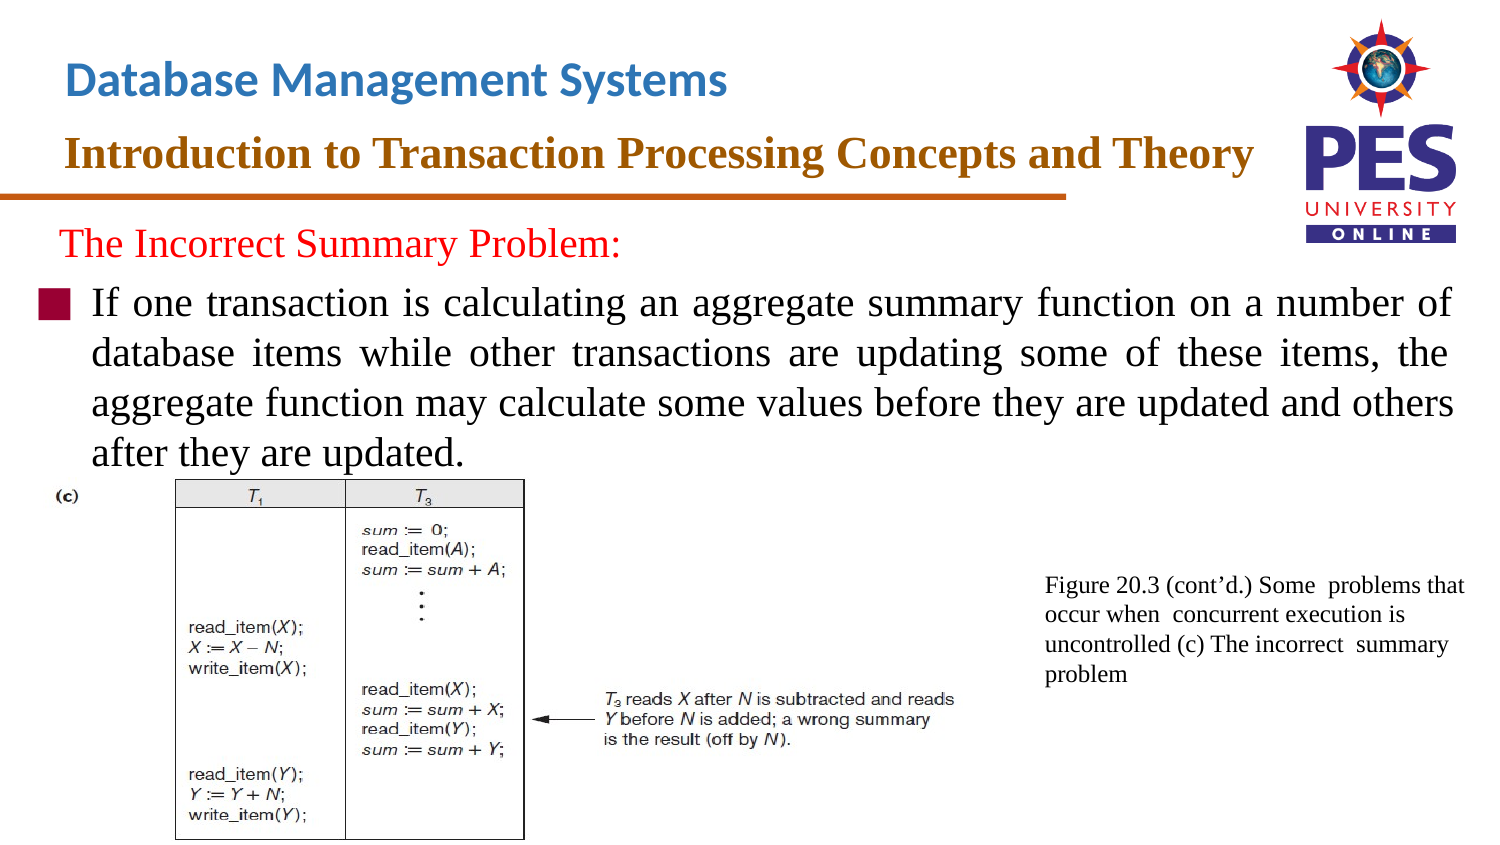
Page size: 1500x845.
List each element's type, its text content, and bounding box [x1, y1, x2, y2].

picture [43, 477, 968, 845]
text_box Introduction to Transaction Processing Concepts and Theory The Incorrect Summary Problem: If one transaction is calculating an aggregate summary function on a number of database items while other transactions are updating some of these items, the aggregate function may calculate some values before they are updated and others after they are updated. [32, 121, 1468, 475]
title Database Management Systems [63, 44, 735, 188]
text_box Figure 20.3 (cont’d.) Some problems that occur when concurrent execution is uncontrolled (c) The incorrect summary problem [1042, 565, 1482, 688]
picture [1305, 18, 1457, 244]
